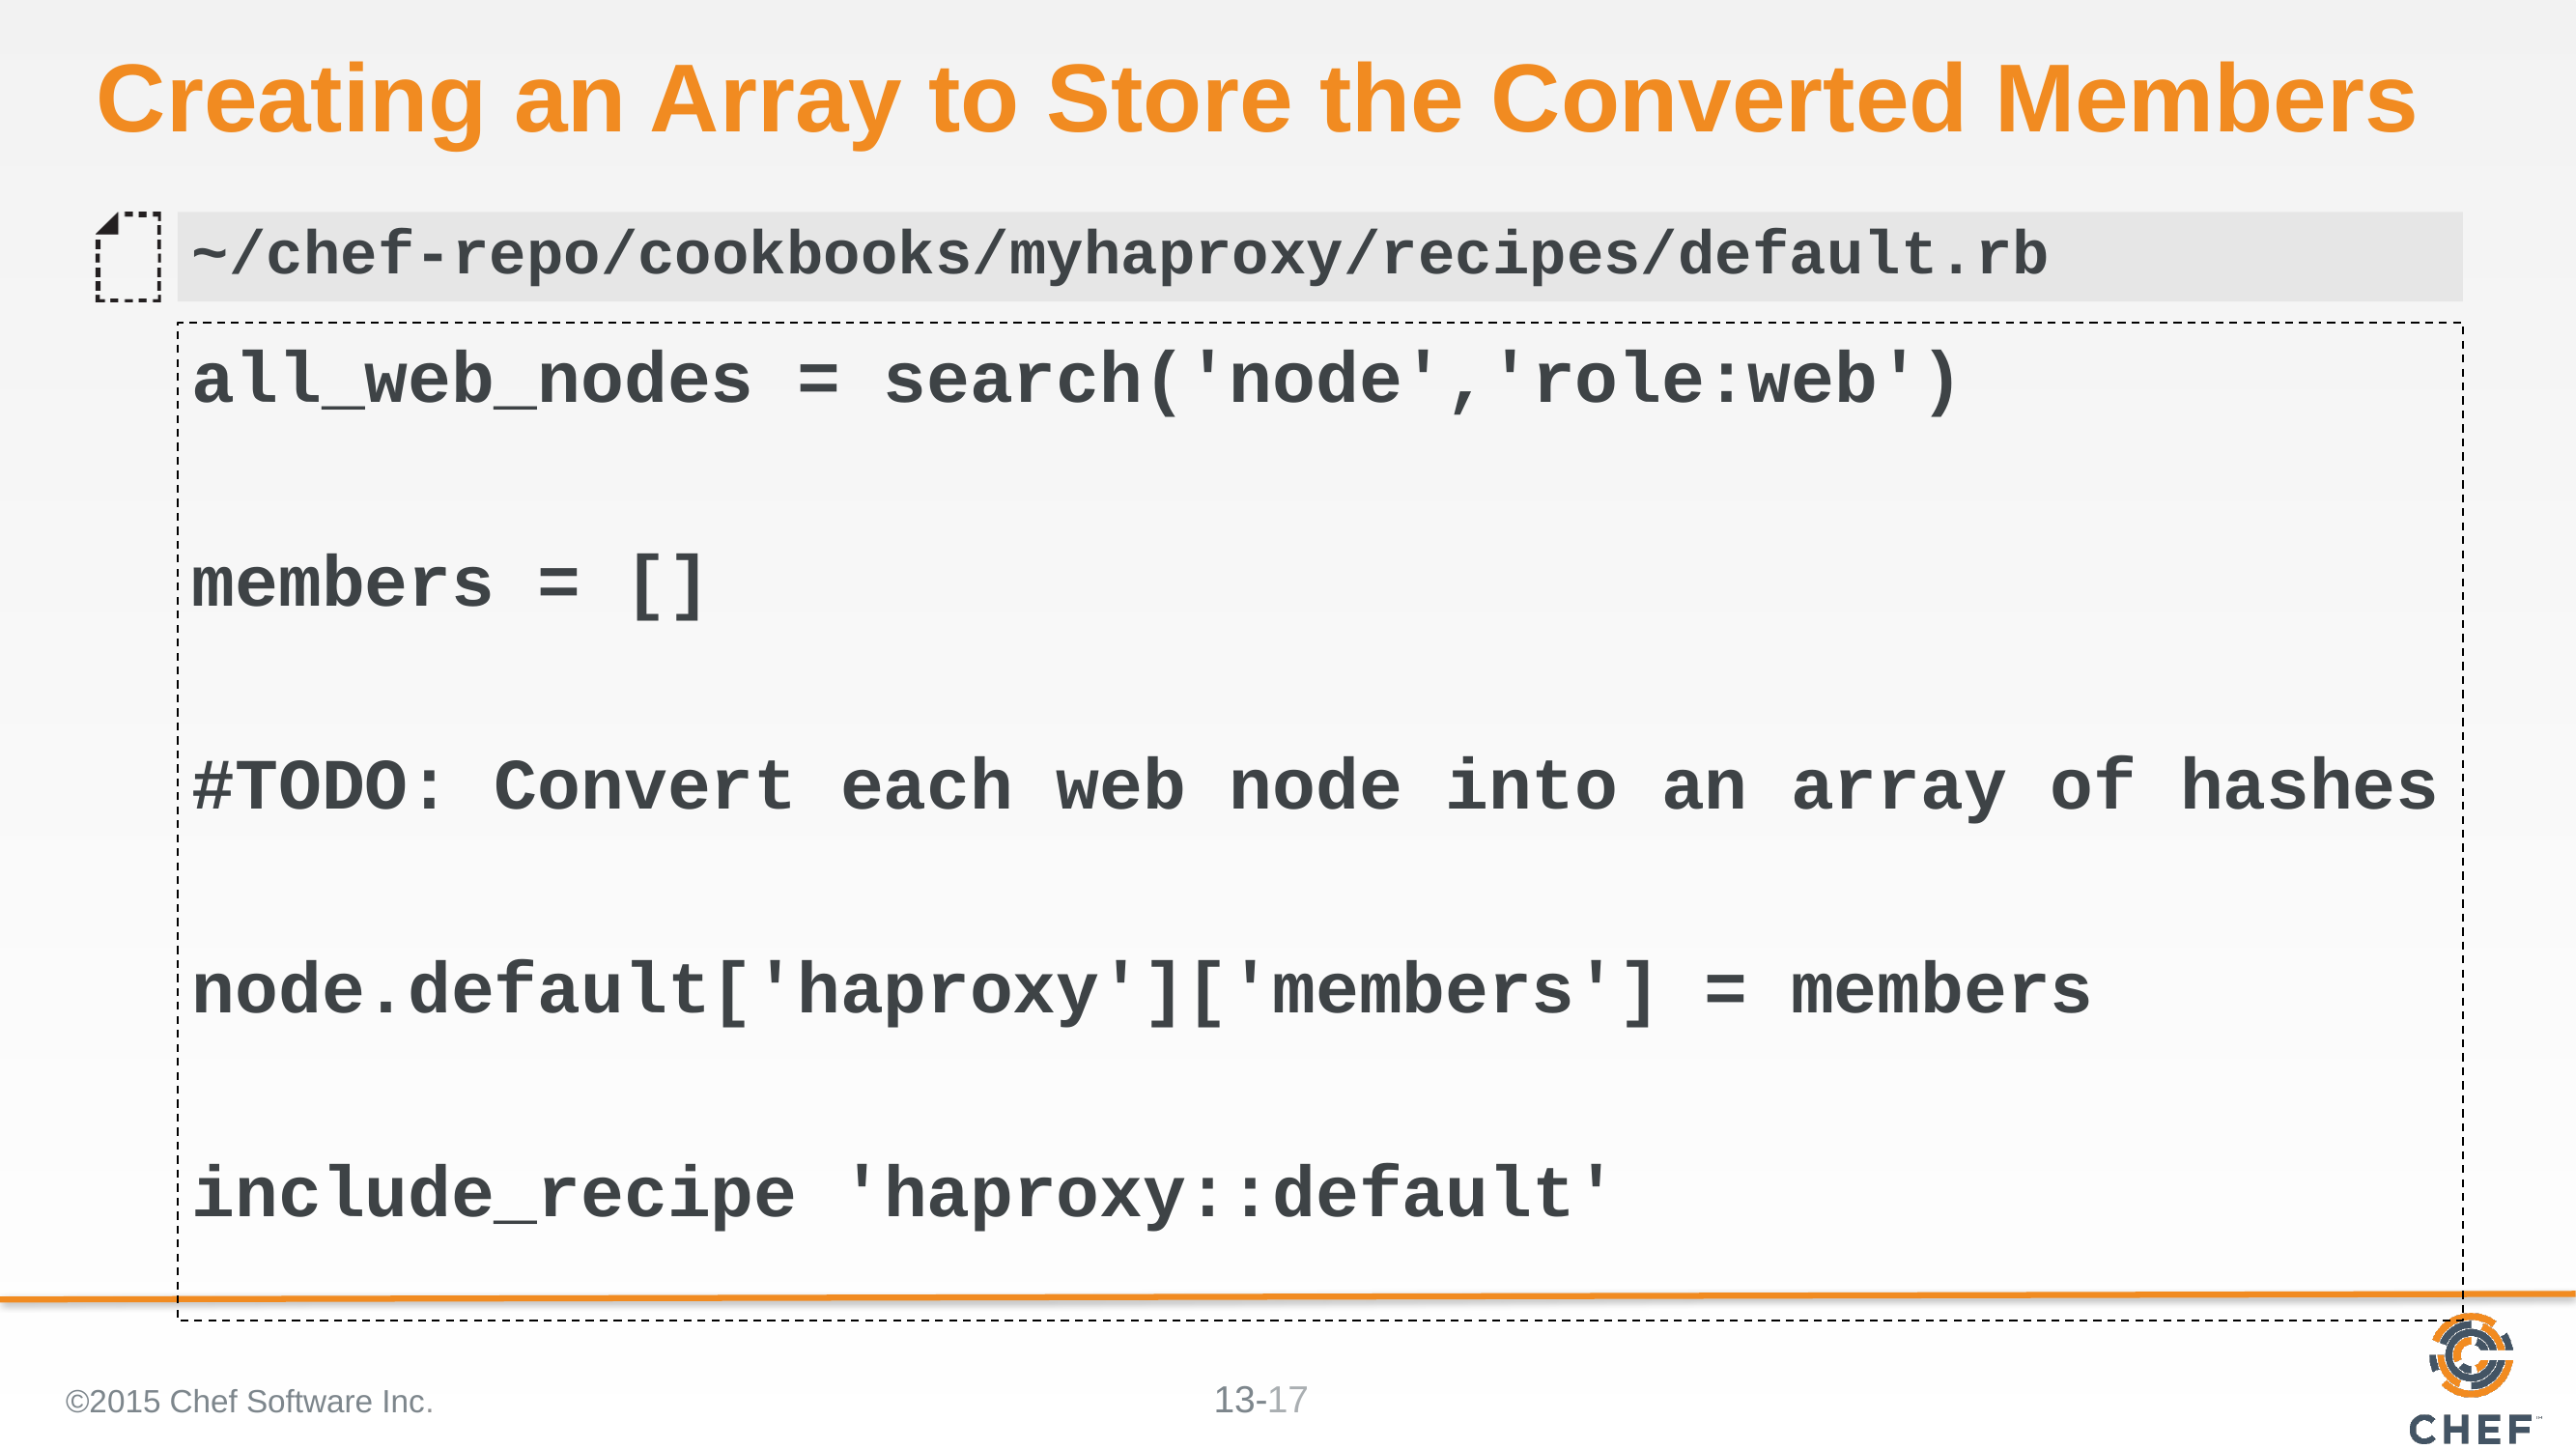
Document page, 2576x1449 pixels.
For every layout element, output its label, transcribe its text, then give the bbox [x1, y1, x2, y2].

title Creating an Array to Store the Converted Members [96, 48, 2463, 180]
footer ©2015 Chef Software Inc. [51, 1359, 952, 1440]
list ~/chef-repo/cookbooks/myhaproxy/recipes/default.rb [177, 212, 2463, 302]
picture [2399, 1297, 2550, 1449]
list all_web_nodes = search('node','role:web') members = [] #TODO: Convert each web node into an array of hashes node.default['haproxy']['members'] = members include_recipe 'haproxy::default' [177, 322, 2464, 1321]
slide_number 17 [998, 1359, 1578, 1437]
